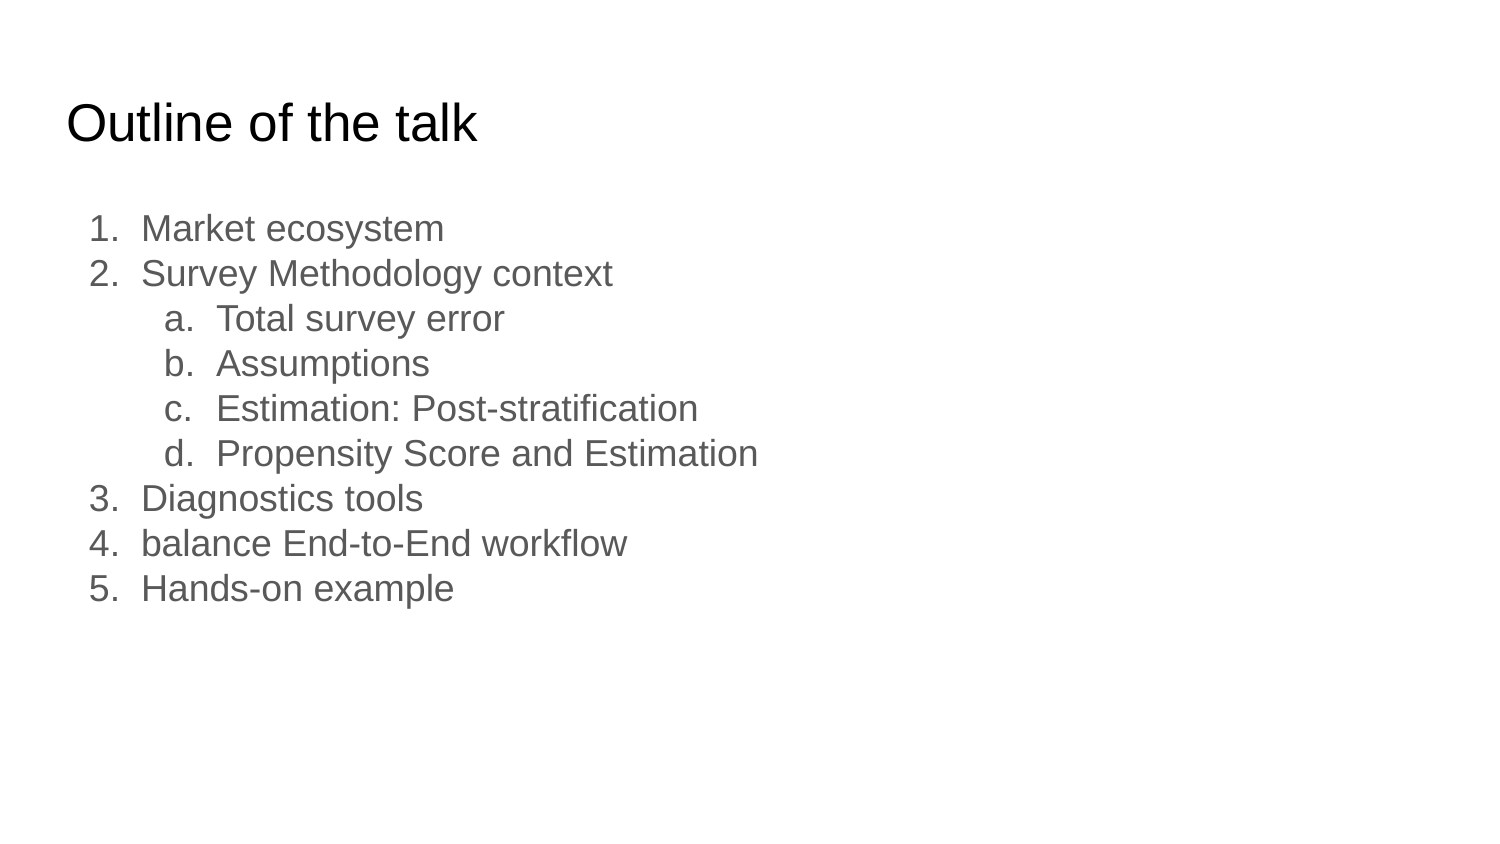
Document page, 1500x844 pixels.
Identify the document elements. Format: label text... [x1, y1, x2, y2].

title Outline of the talk [51, 72, 1449, 167]
list Market ecosystem Survey Methodology context Total survey error Assumptions Estimation: Post-stratification Propensity Score and Estimation Diagnostics tools balance End-to-End workflow Hands-on example [51, 189, 1449, 750]
